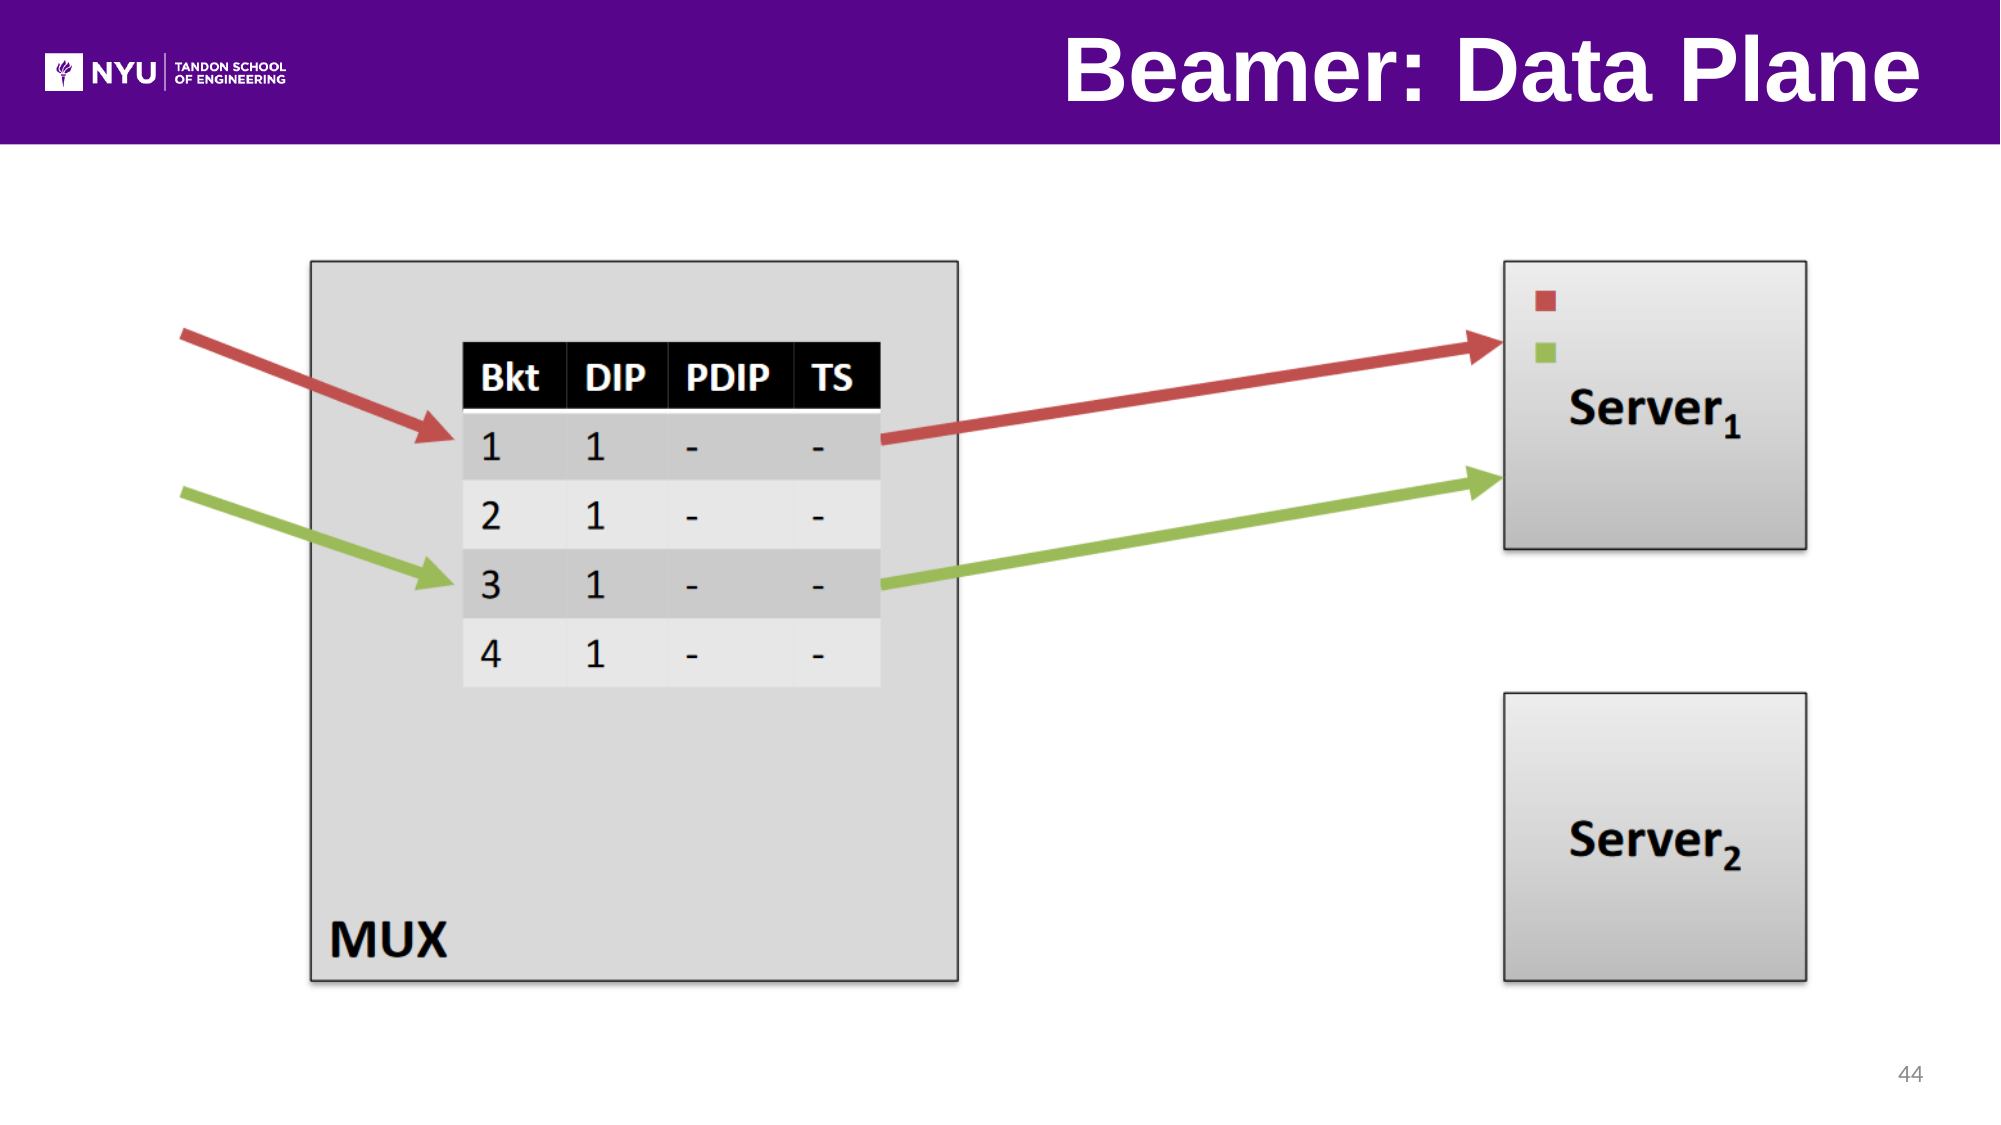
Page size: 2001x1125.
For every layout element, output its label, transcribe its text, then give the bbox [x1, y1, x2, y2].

slide_number 44 [1488, 1042, 1939, 1103]
picture [45, 53, 286, 91]
title Beamer: Data Plane [290, 12, 1939, 132]
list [167, 197, 1832, 1018]
